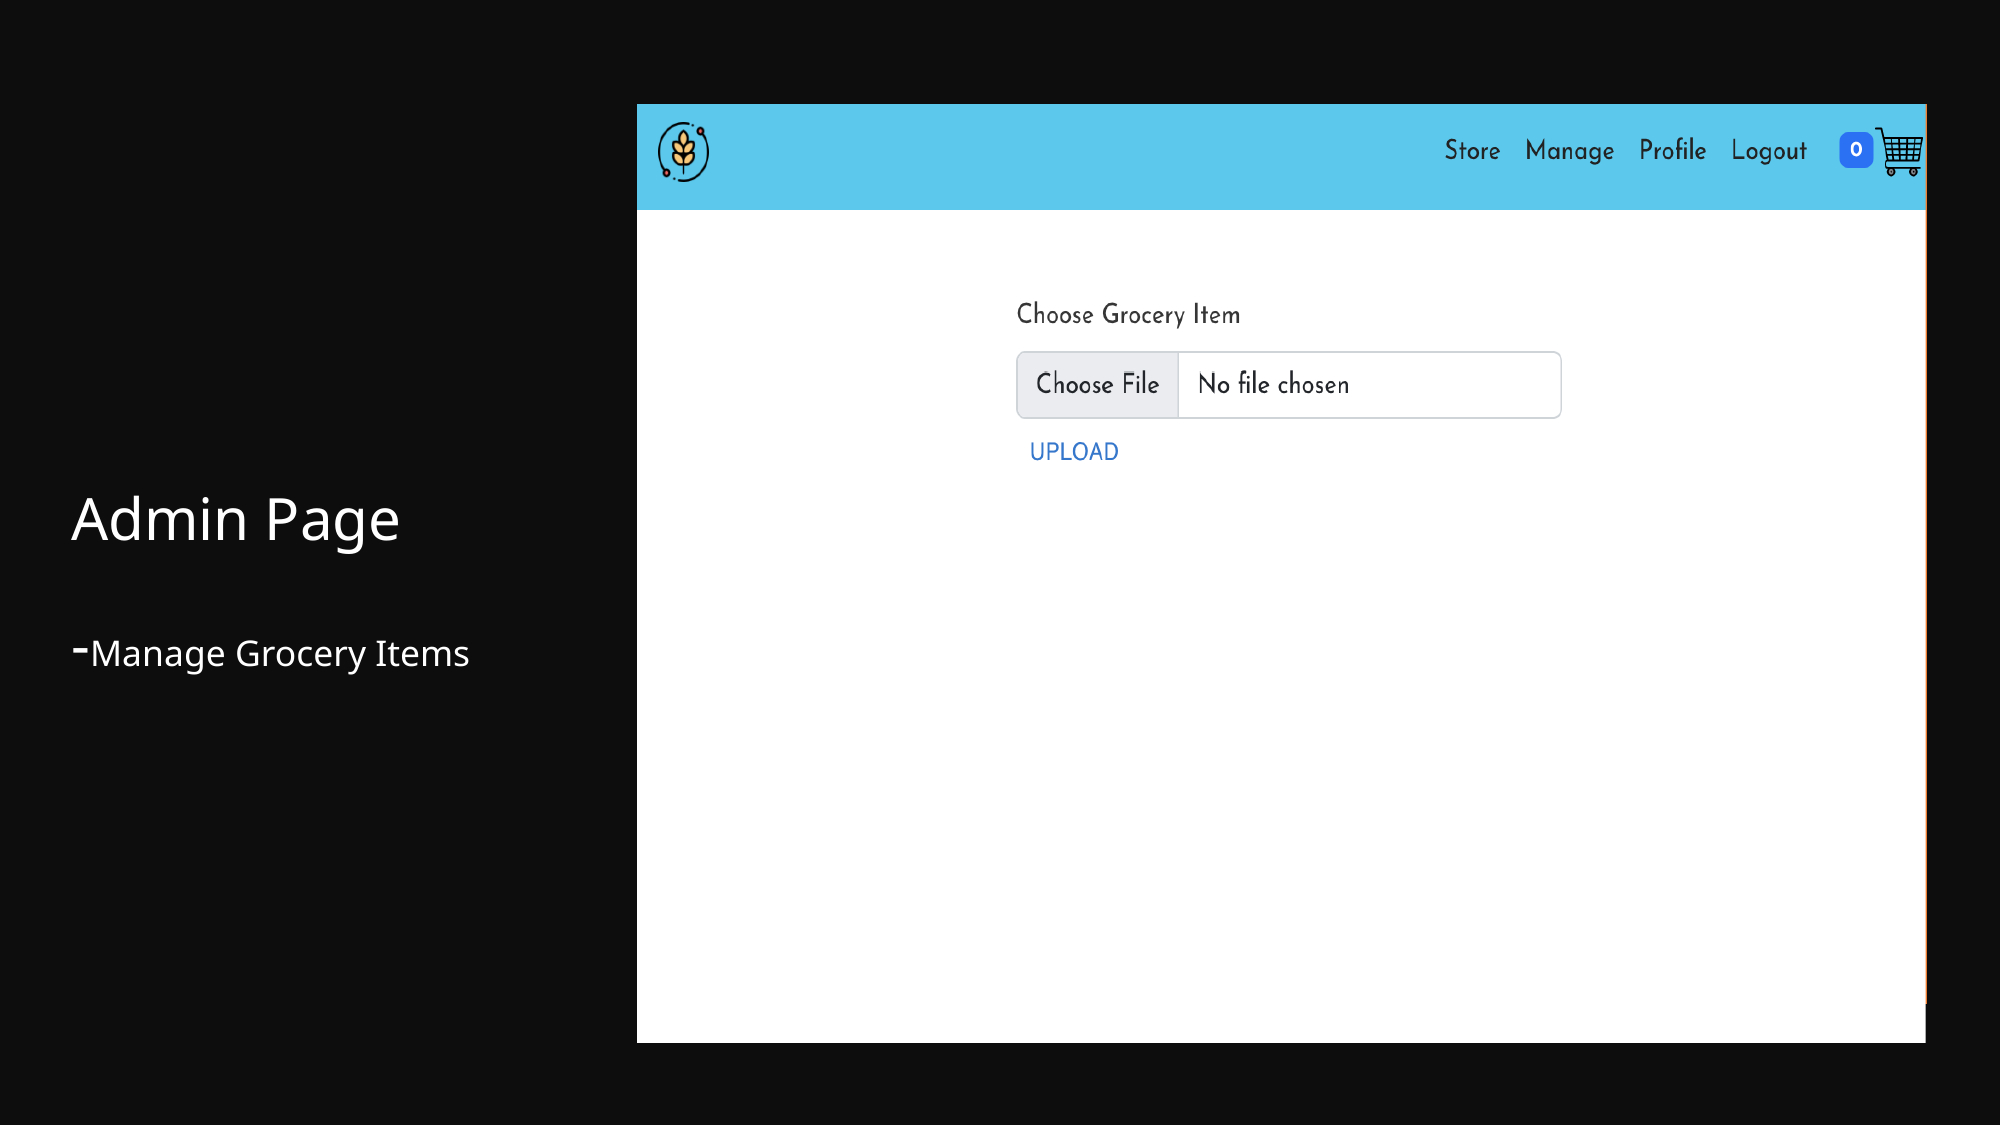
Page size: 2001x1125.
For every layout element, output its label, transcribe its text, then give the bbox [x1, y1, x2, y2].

text_box [0, 0, 2000, 1125]
title Admin Page -Manage Grocery Items [56, 346, 537, 687]
picture [632, 104, 1926, 1043]
